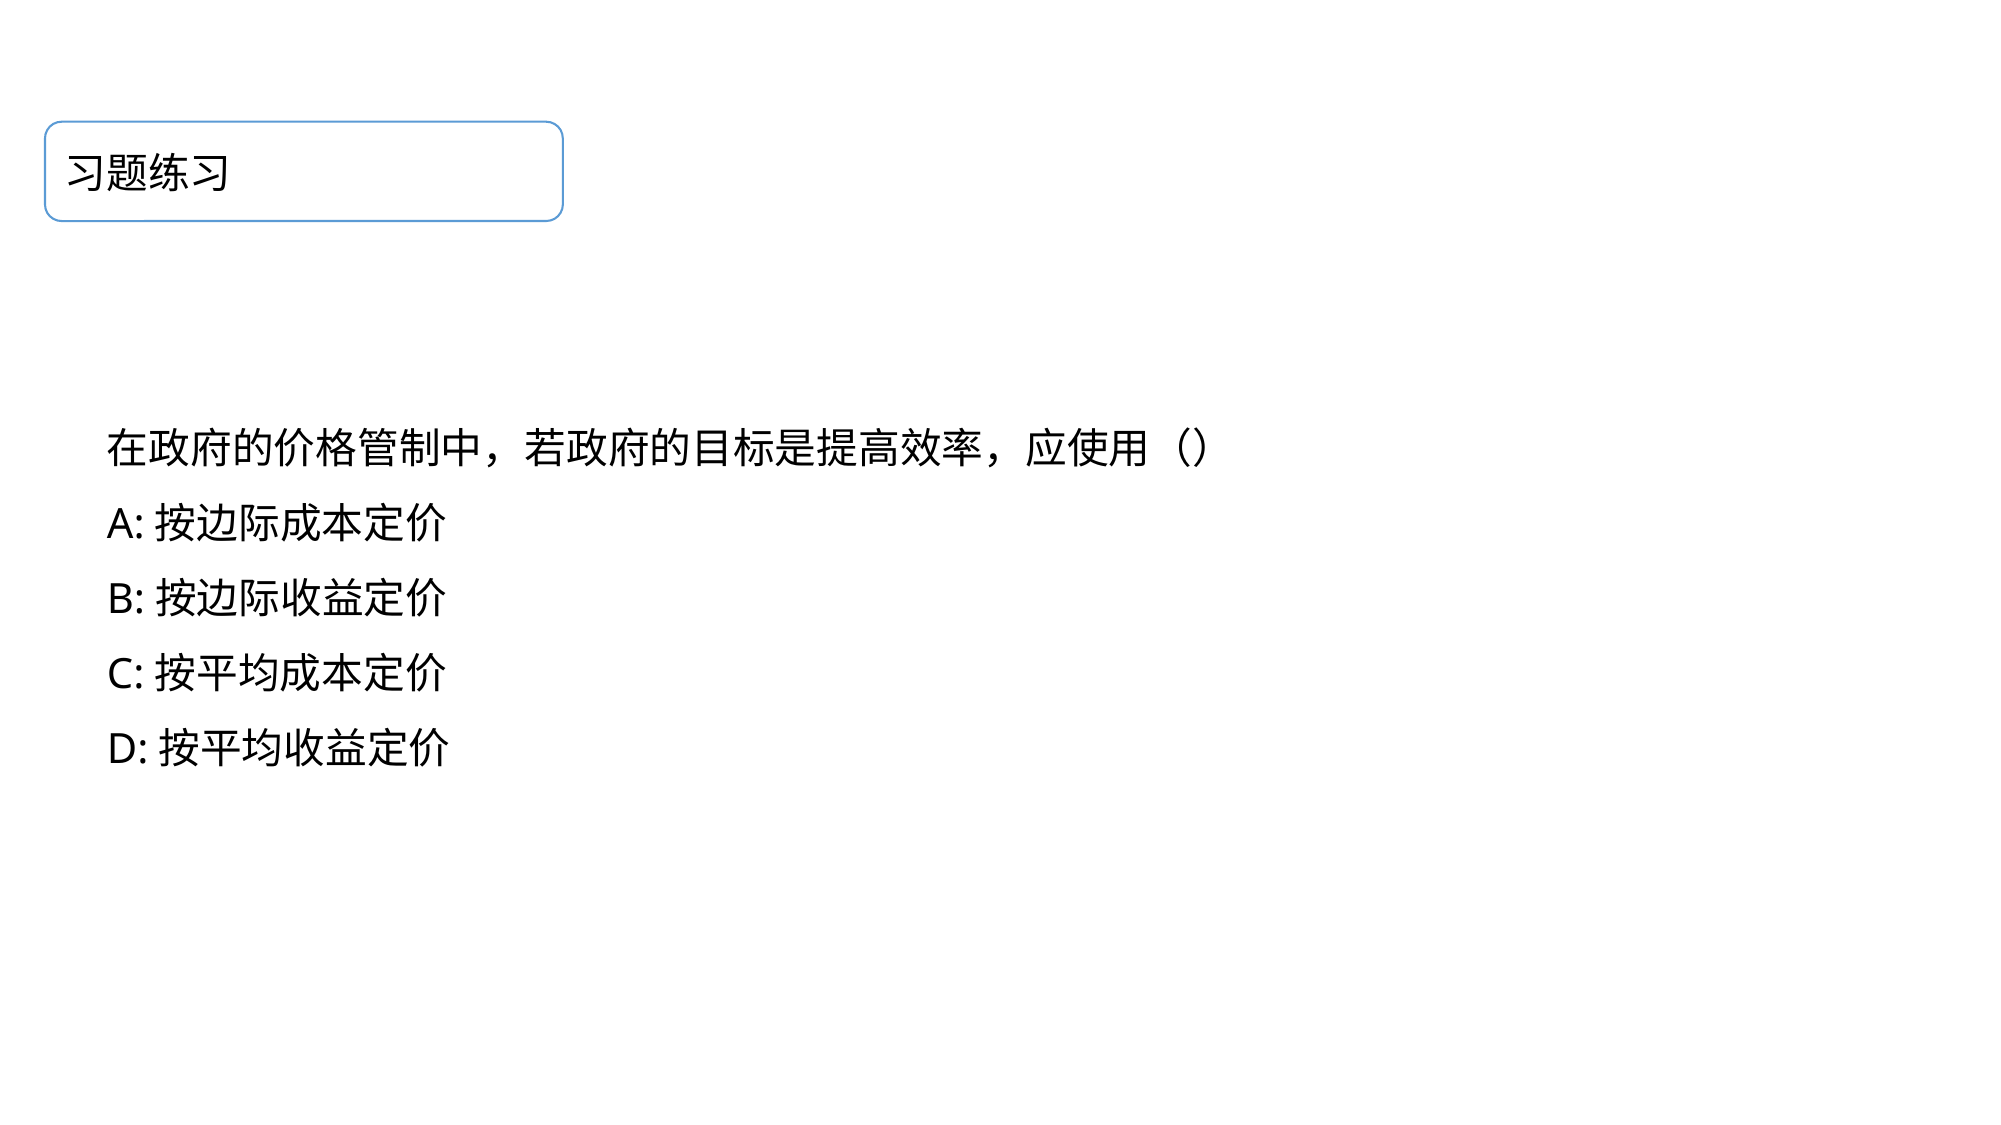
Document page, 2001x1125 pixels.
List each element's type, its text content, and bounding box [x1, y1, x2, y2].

text_box 习题练习 [43, 120, 564, 223]
text_box 在政府的价格管制中，若政府的目标是提高效率，应使用（） A:按边际成本定价 B:按边际收益定价 C:按平均成本定价 D:按平均收益定价 [92, 389, 1931, 780]
